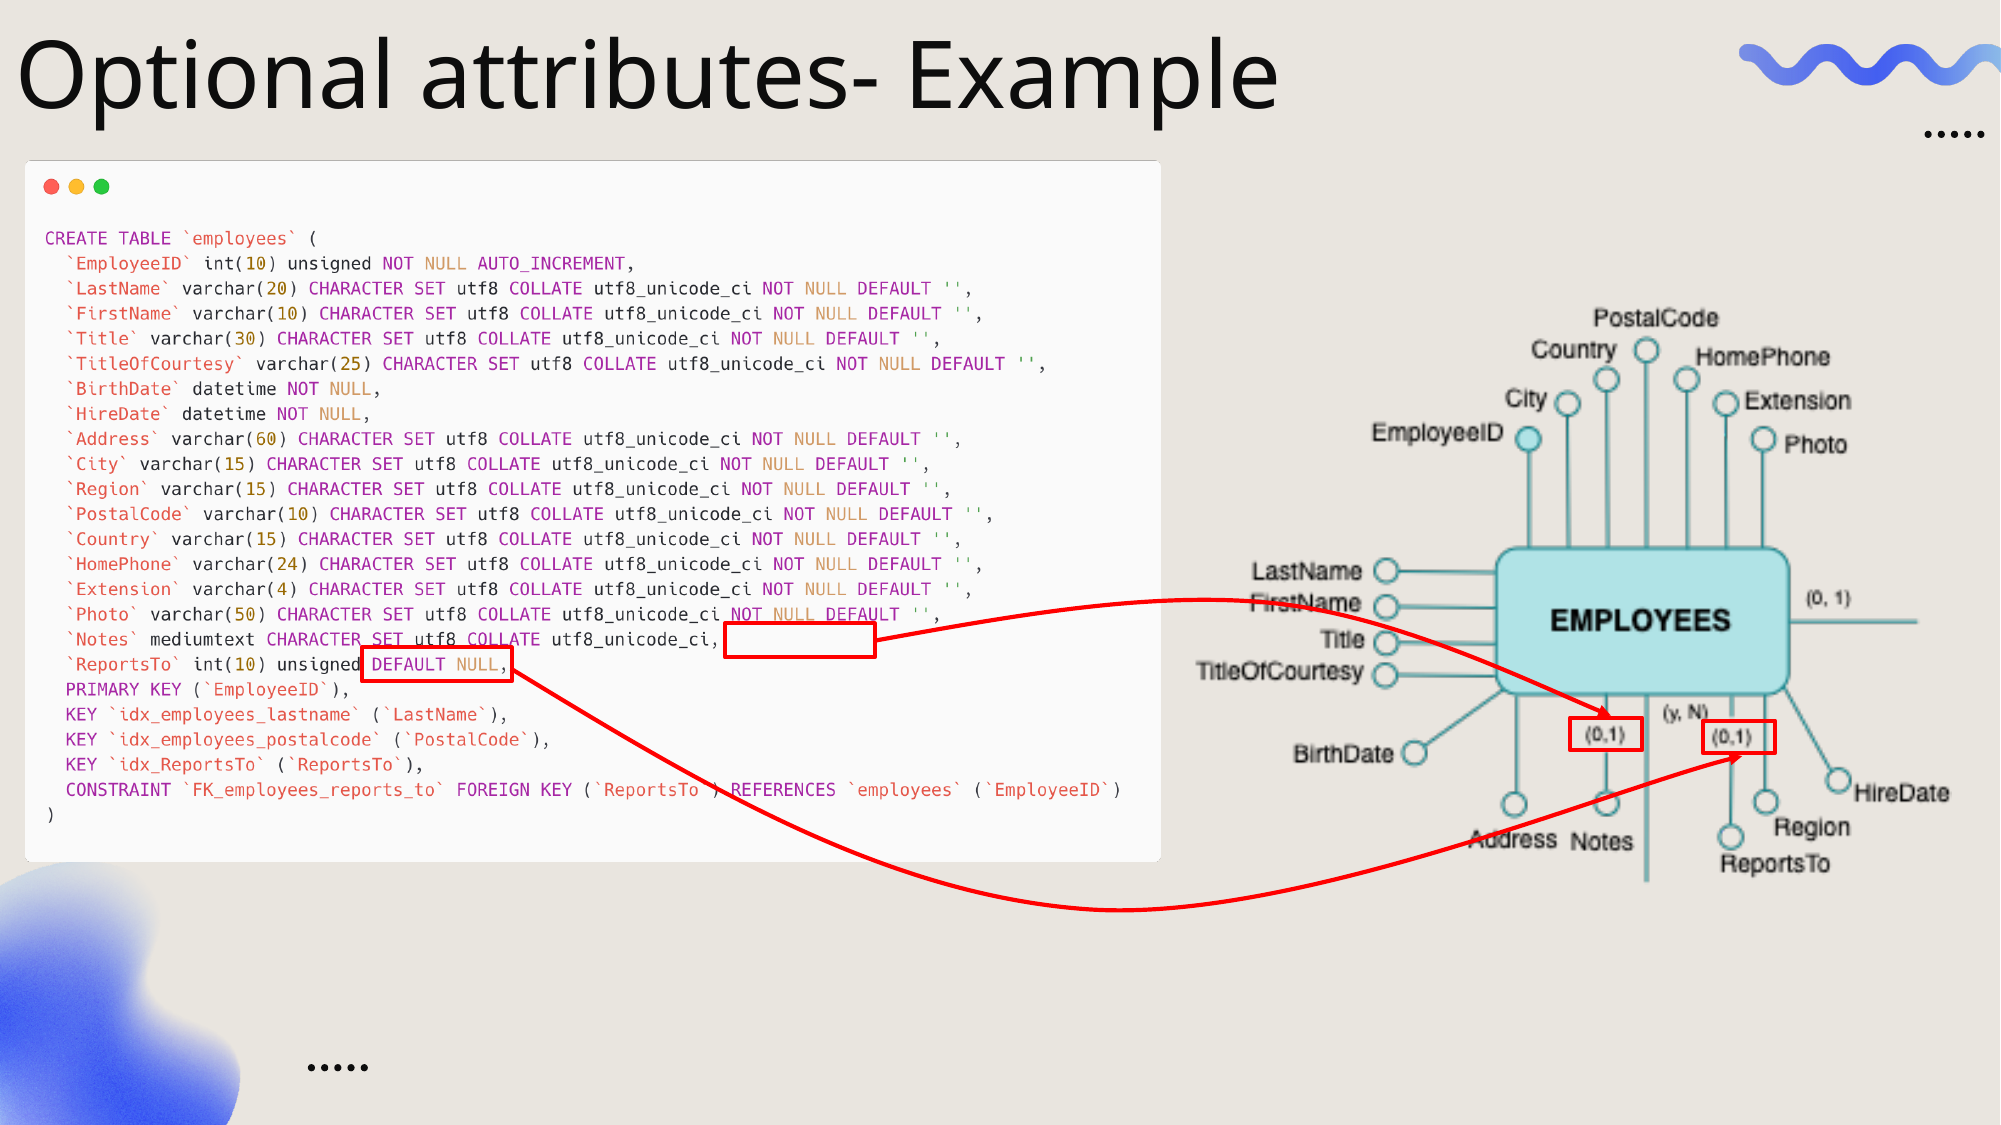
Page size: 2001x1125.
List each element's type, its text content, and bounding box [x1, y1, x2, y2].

title Optional attributes- Example [0, 0, 1883, 145]
picture [0, 90, 1953, 932]
text_box [1233, 899, 1253, 903]
